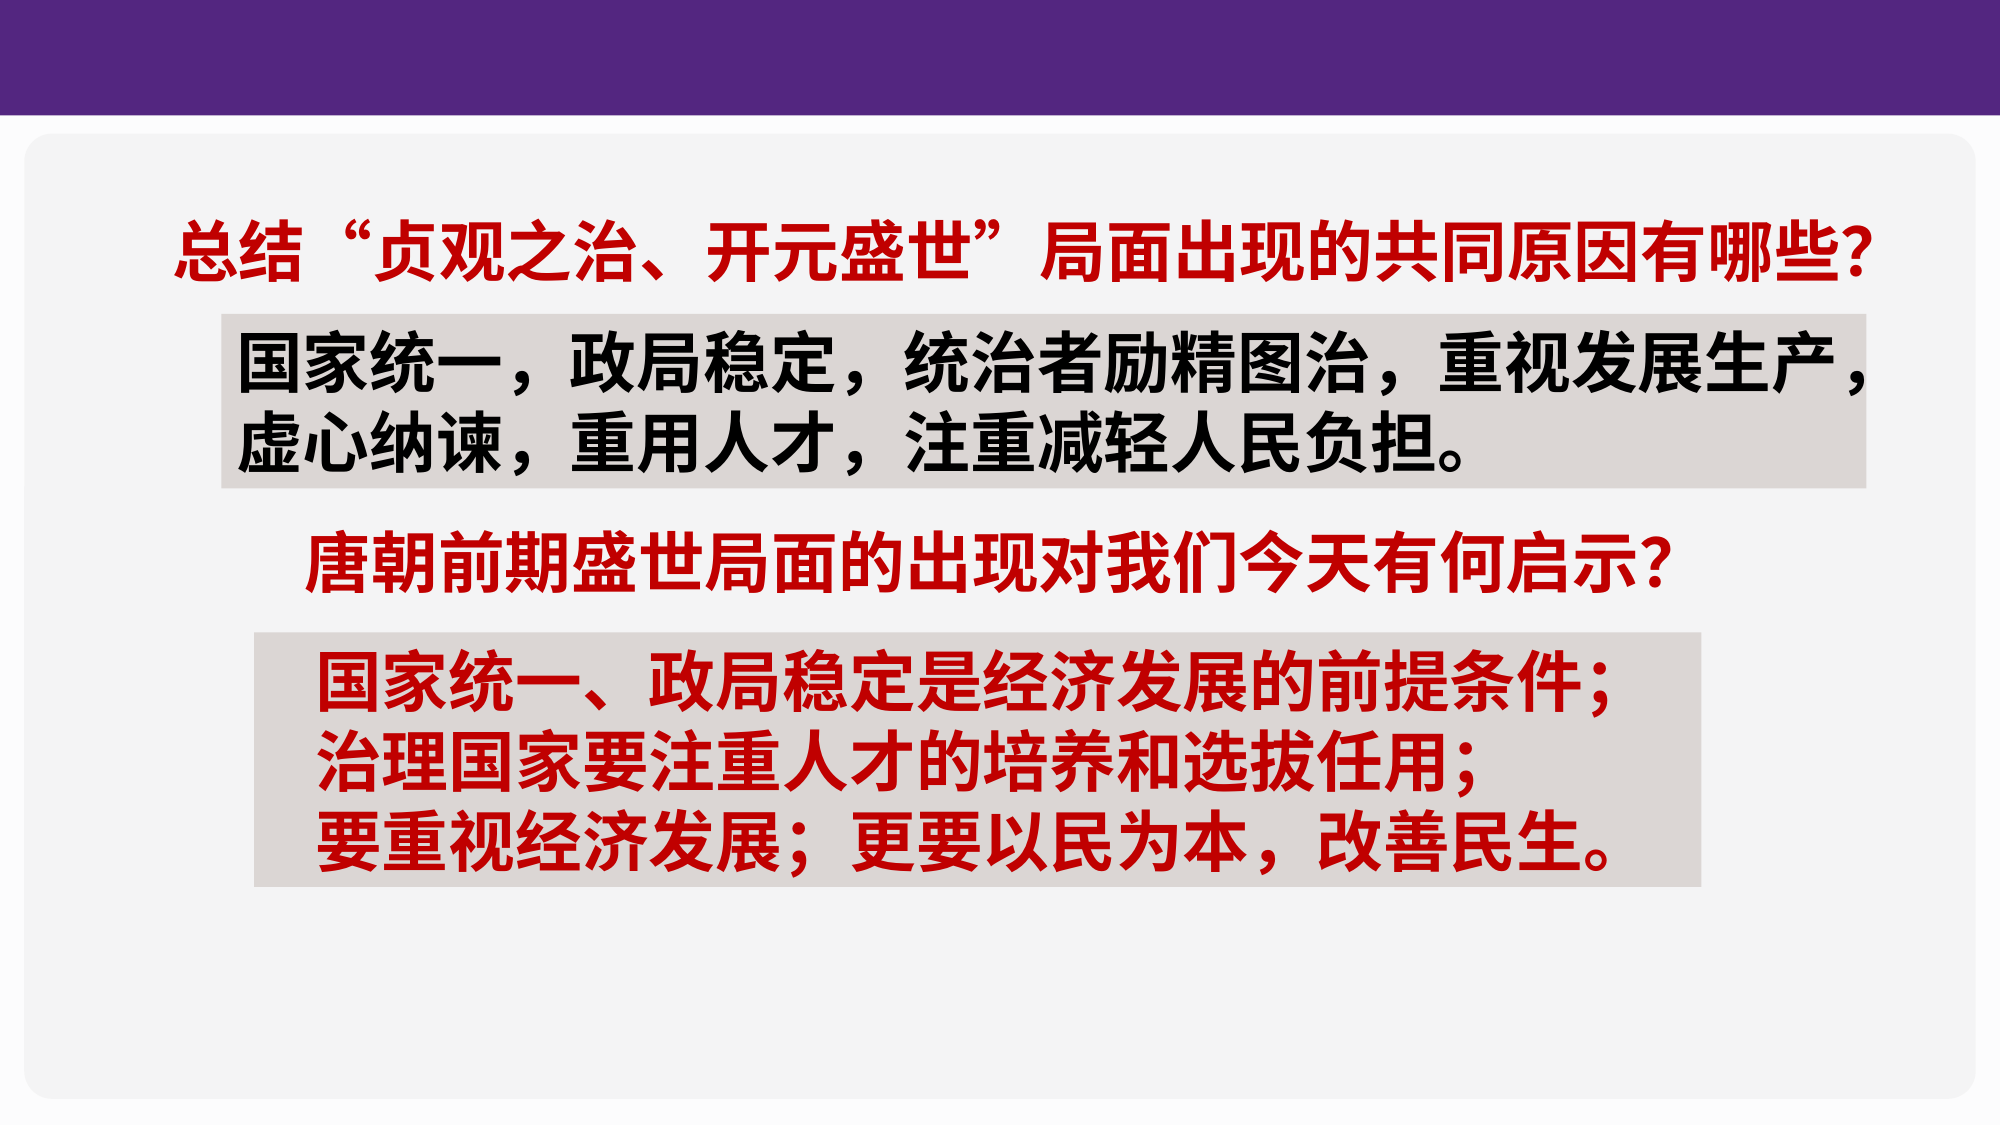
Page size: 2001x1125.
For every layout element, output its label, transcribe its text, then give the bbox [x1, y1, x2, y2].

text_box 国家统一、政局稳定是经济发展的前提条件； 治理国家要注重人才的培养和选拔任用； 要重视经济发展；更要以民为本，改善民生。 [254, 632, 1702, 887]
text_box 唐朝前期盛世局面的出现对我们今天有何启示？ [289, 513, 1815, 609]
text_box 总结“贞观之治、开元盛世”局面出现的共同原因有哪些？ [157, 202, 1947, 297]
text_box 国家统一，政局稳定，统治者励精图治，重视发展生产， 虚心纳谏，重用人才，注重减轻人民负担。 [221, 313, 1867, 489]
